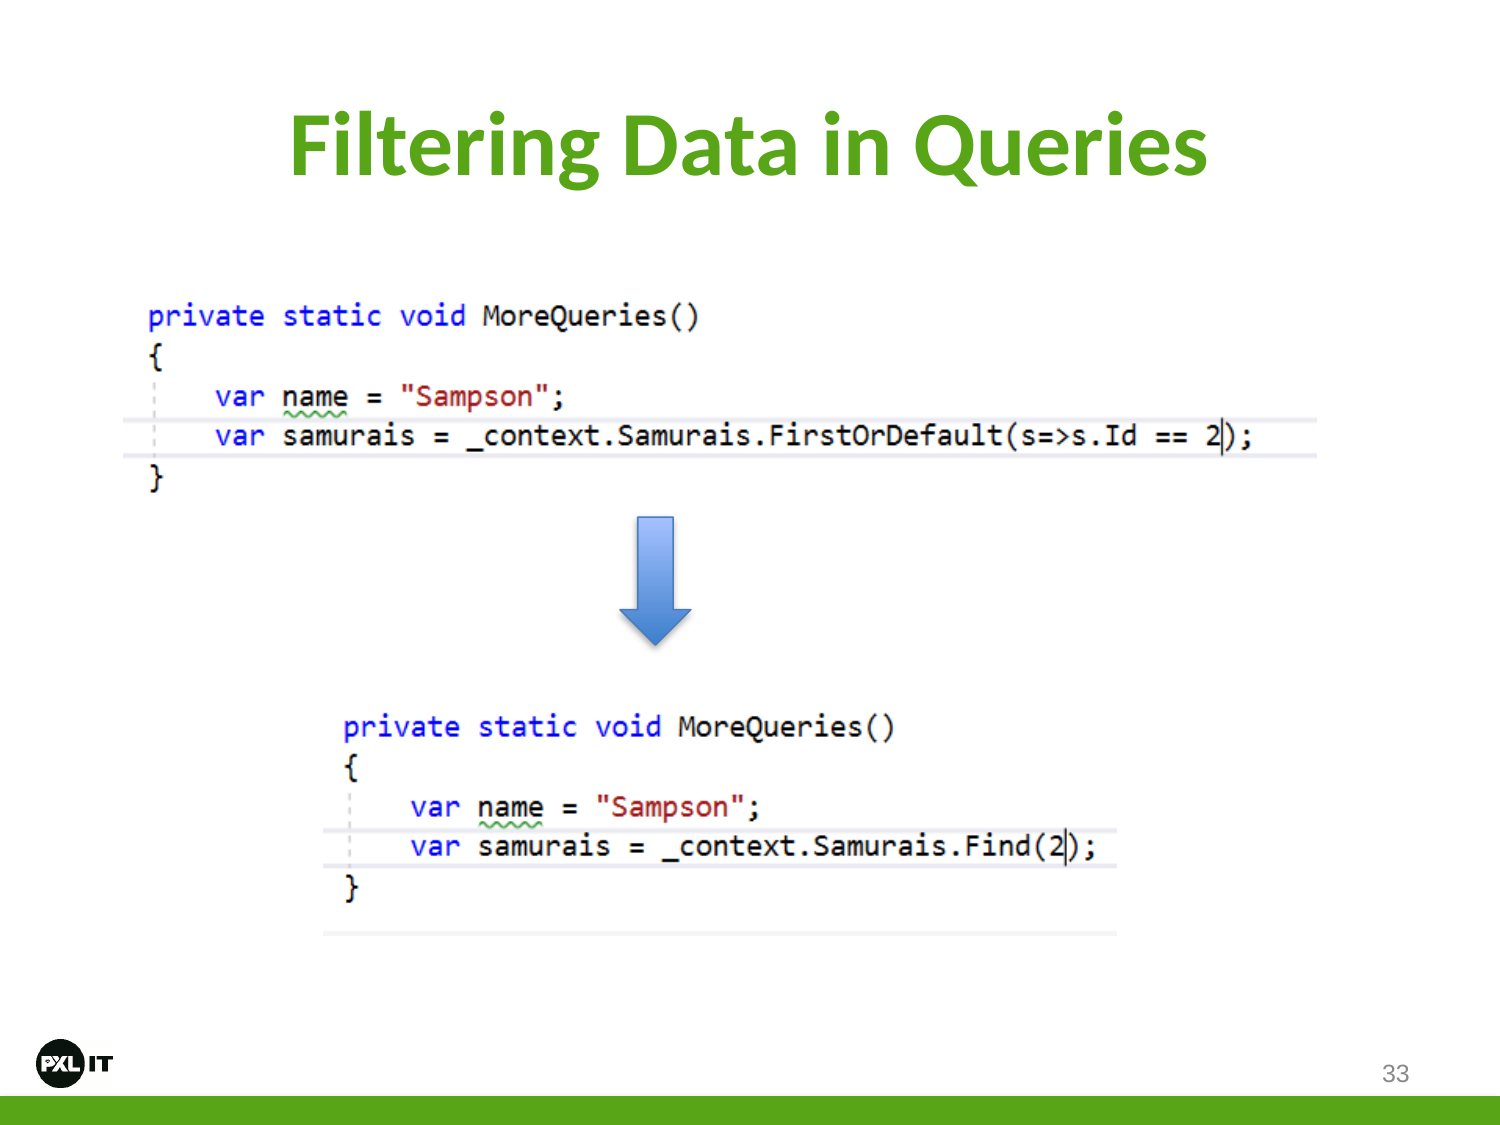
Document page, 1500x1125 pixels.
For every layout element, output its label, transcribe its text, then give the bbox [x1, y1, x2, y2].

title Filtering Data in Queries [75, 45, 1425, 233]
slide_number 33 [1074, 1042, 1425, 1103]
picture [36, 1039, 113, 1088]
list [123, 282, 1317, 518]
text_box [619, 527, 692, 646]
picture [323, 703, 1117, 936]
